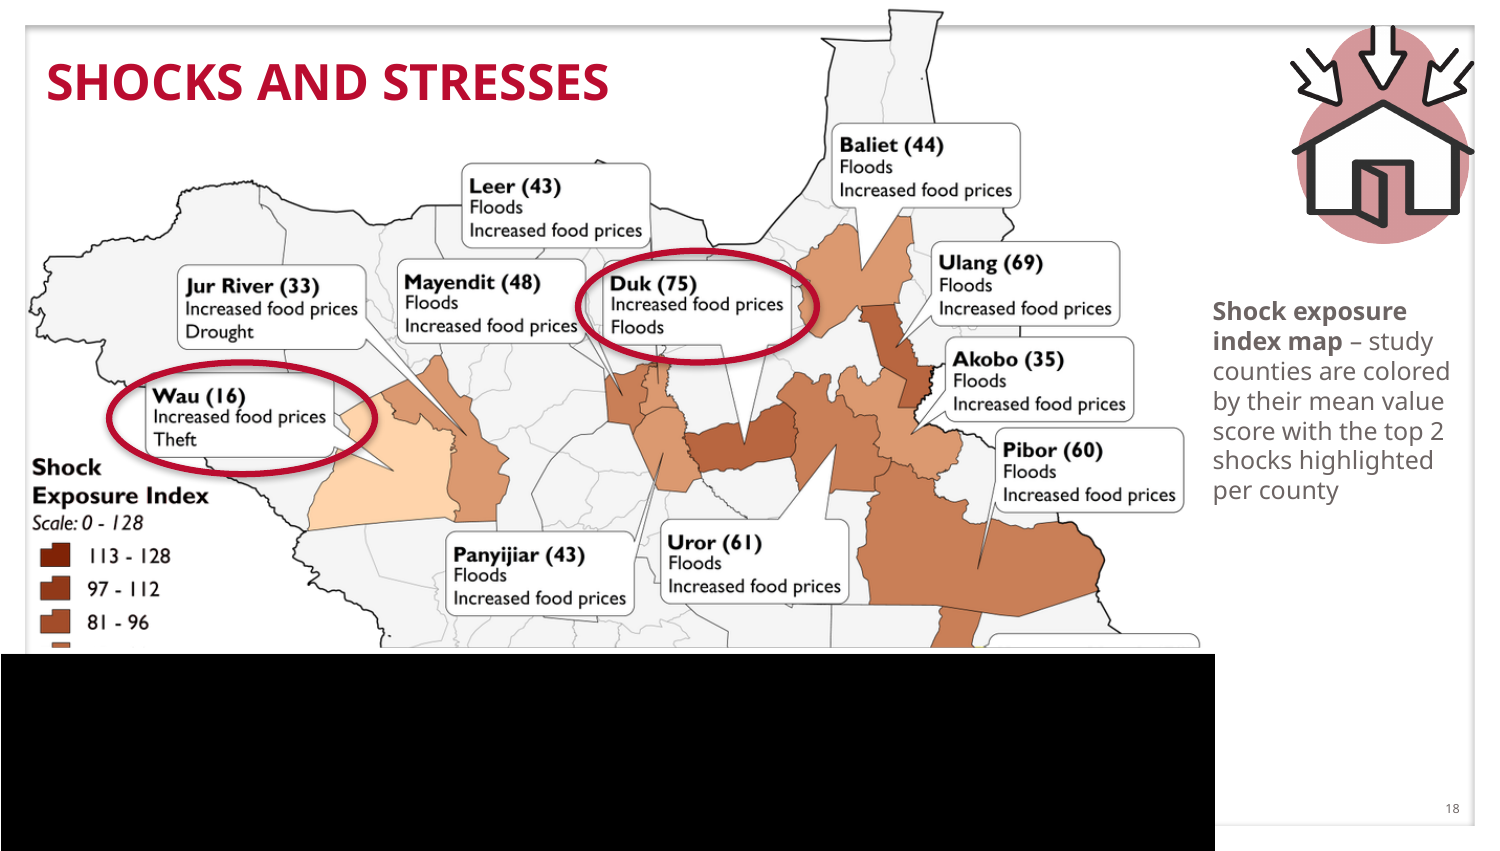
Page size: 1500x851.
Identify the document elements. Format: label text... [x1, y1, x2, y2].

picture [1, 0, 1215, 851]
text_box Shock exposure index map – study counties are colored by their mean value score with the top 2 shocks highlighted per county [1219, 275, 1498, 525]
picture [1290, 24, 1476, 244]
slide_number 18 [1219, 794, 1475, 826]
